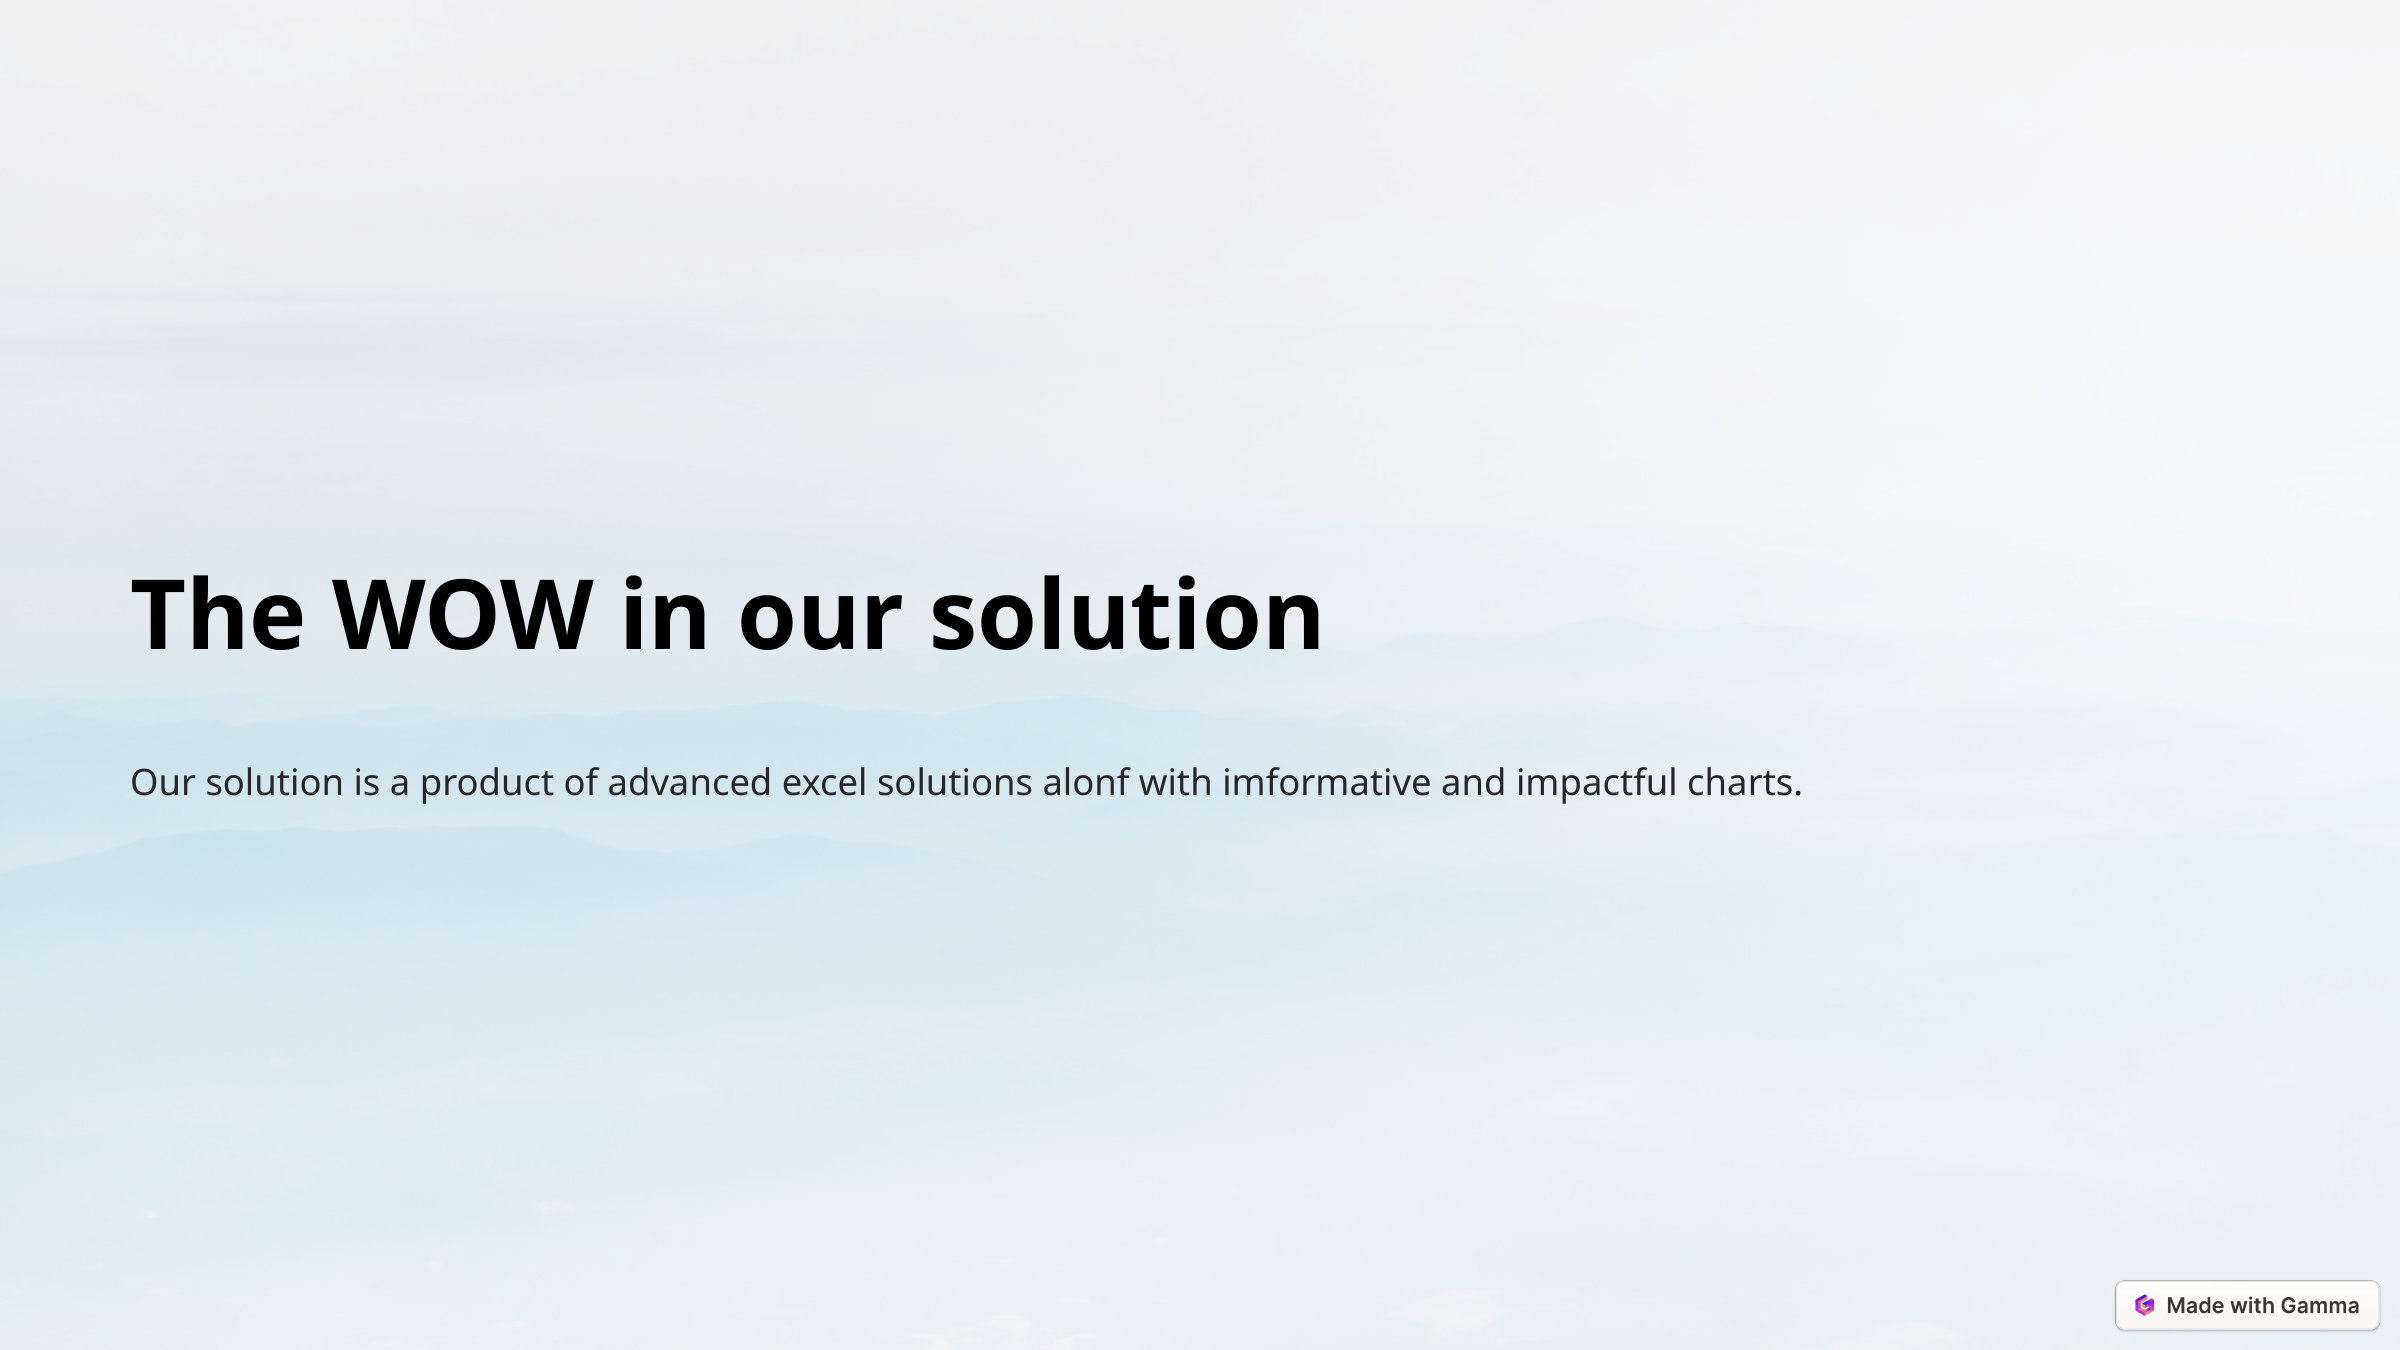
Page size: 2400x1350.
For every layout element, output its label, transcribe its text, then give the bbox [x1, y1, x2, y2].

picture [2106, 1271, 2389, 1339]
text_box Our solution is a product of advanced excel solutions alonf with imformative and impactful charts. [130, 743, 2270, 803]
text_box The WOW in our solution [130, 546, 1269, 669]
